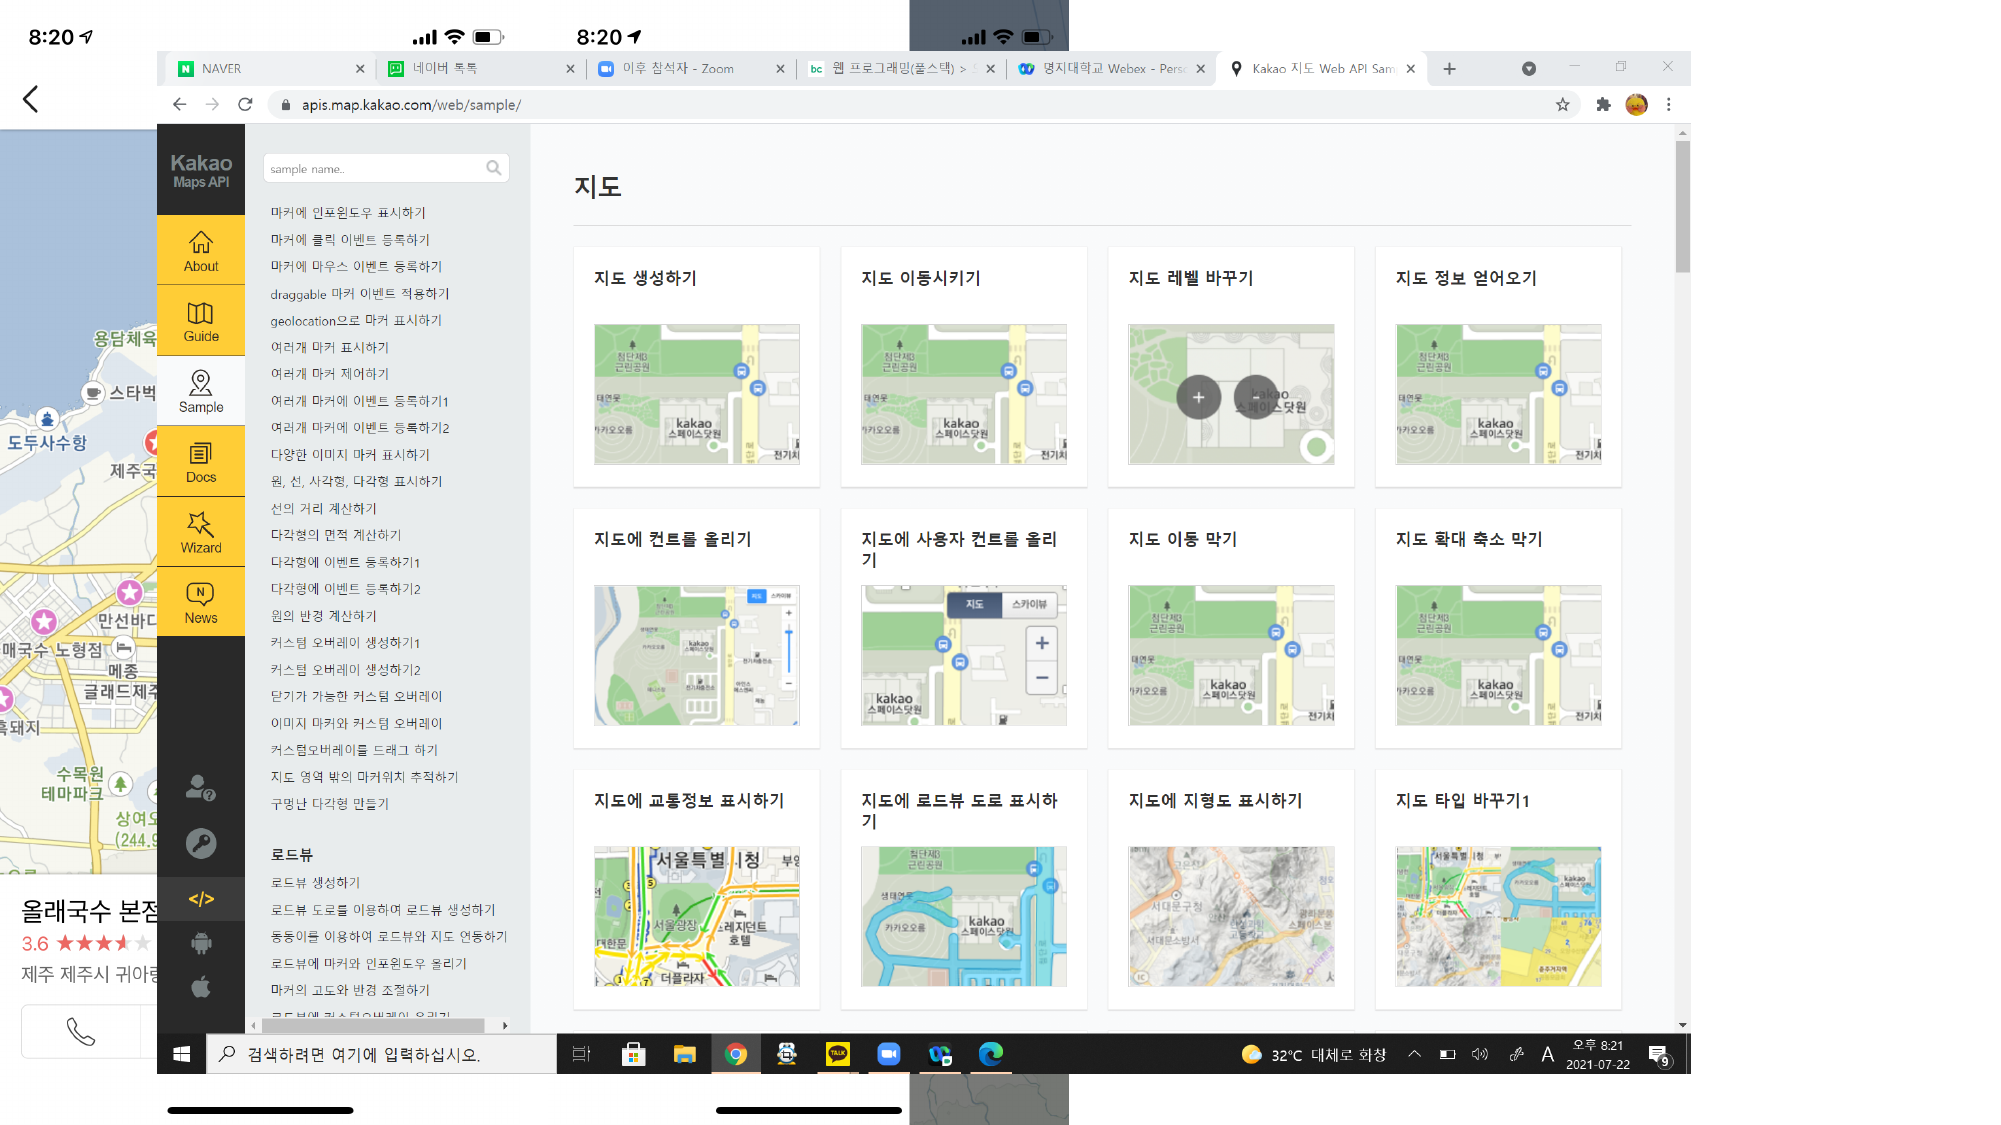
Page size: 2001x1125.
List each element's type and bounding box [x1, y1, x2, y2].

picture [0, 0, 1691, 1125]
